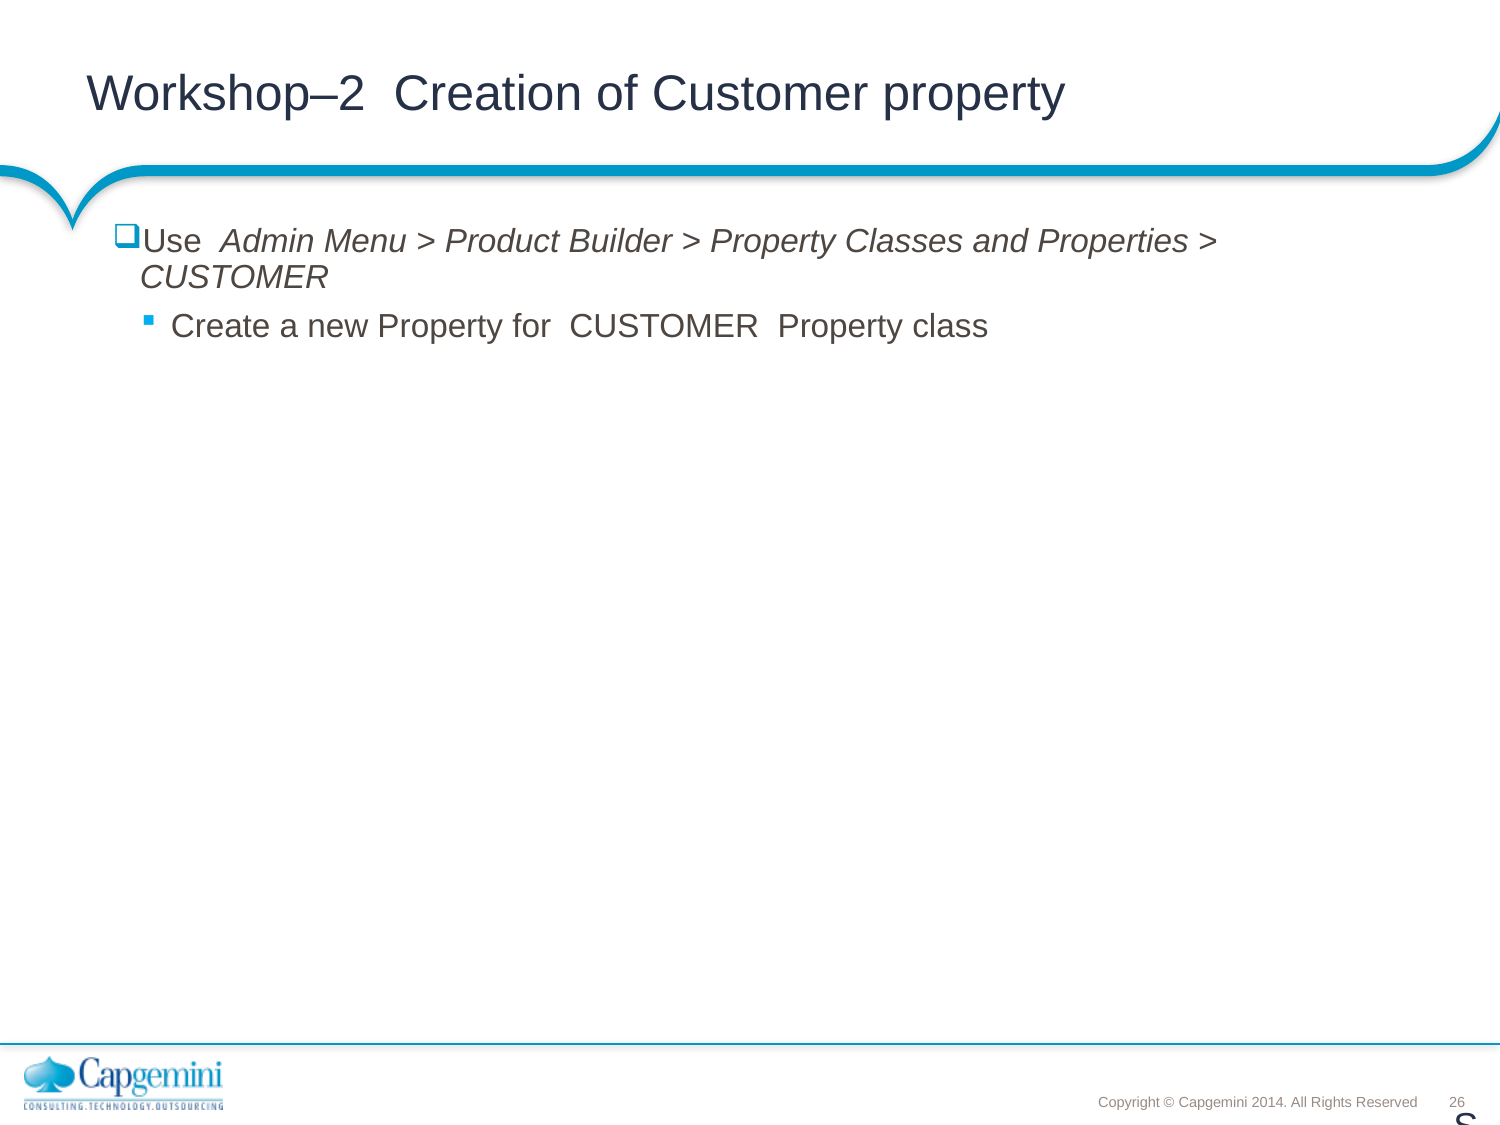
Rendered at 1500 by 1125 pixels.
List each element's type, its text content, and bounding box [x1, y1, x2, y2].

slide_number Slide 26 [1438, 1094, 1478, 1117]
picture [24, 1056, 223, 1110]
list Use Admin Menu > Product Builder > Property Classes and Properties > CUSTOMER Create a new Property for CUSTOMER Property class [112, 212, 1388, 813]
title Workshop–2 Creation of Customer property [37, 62, 1188, 129]
